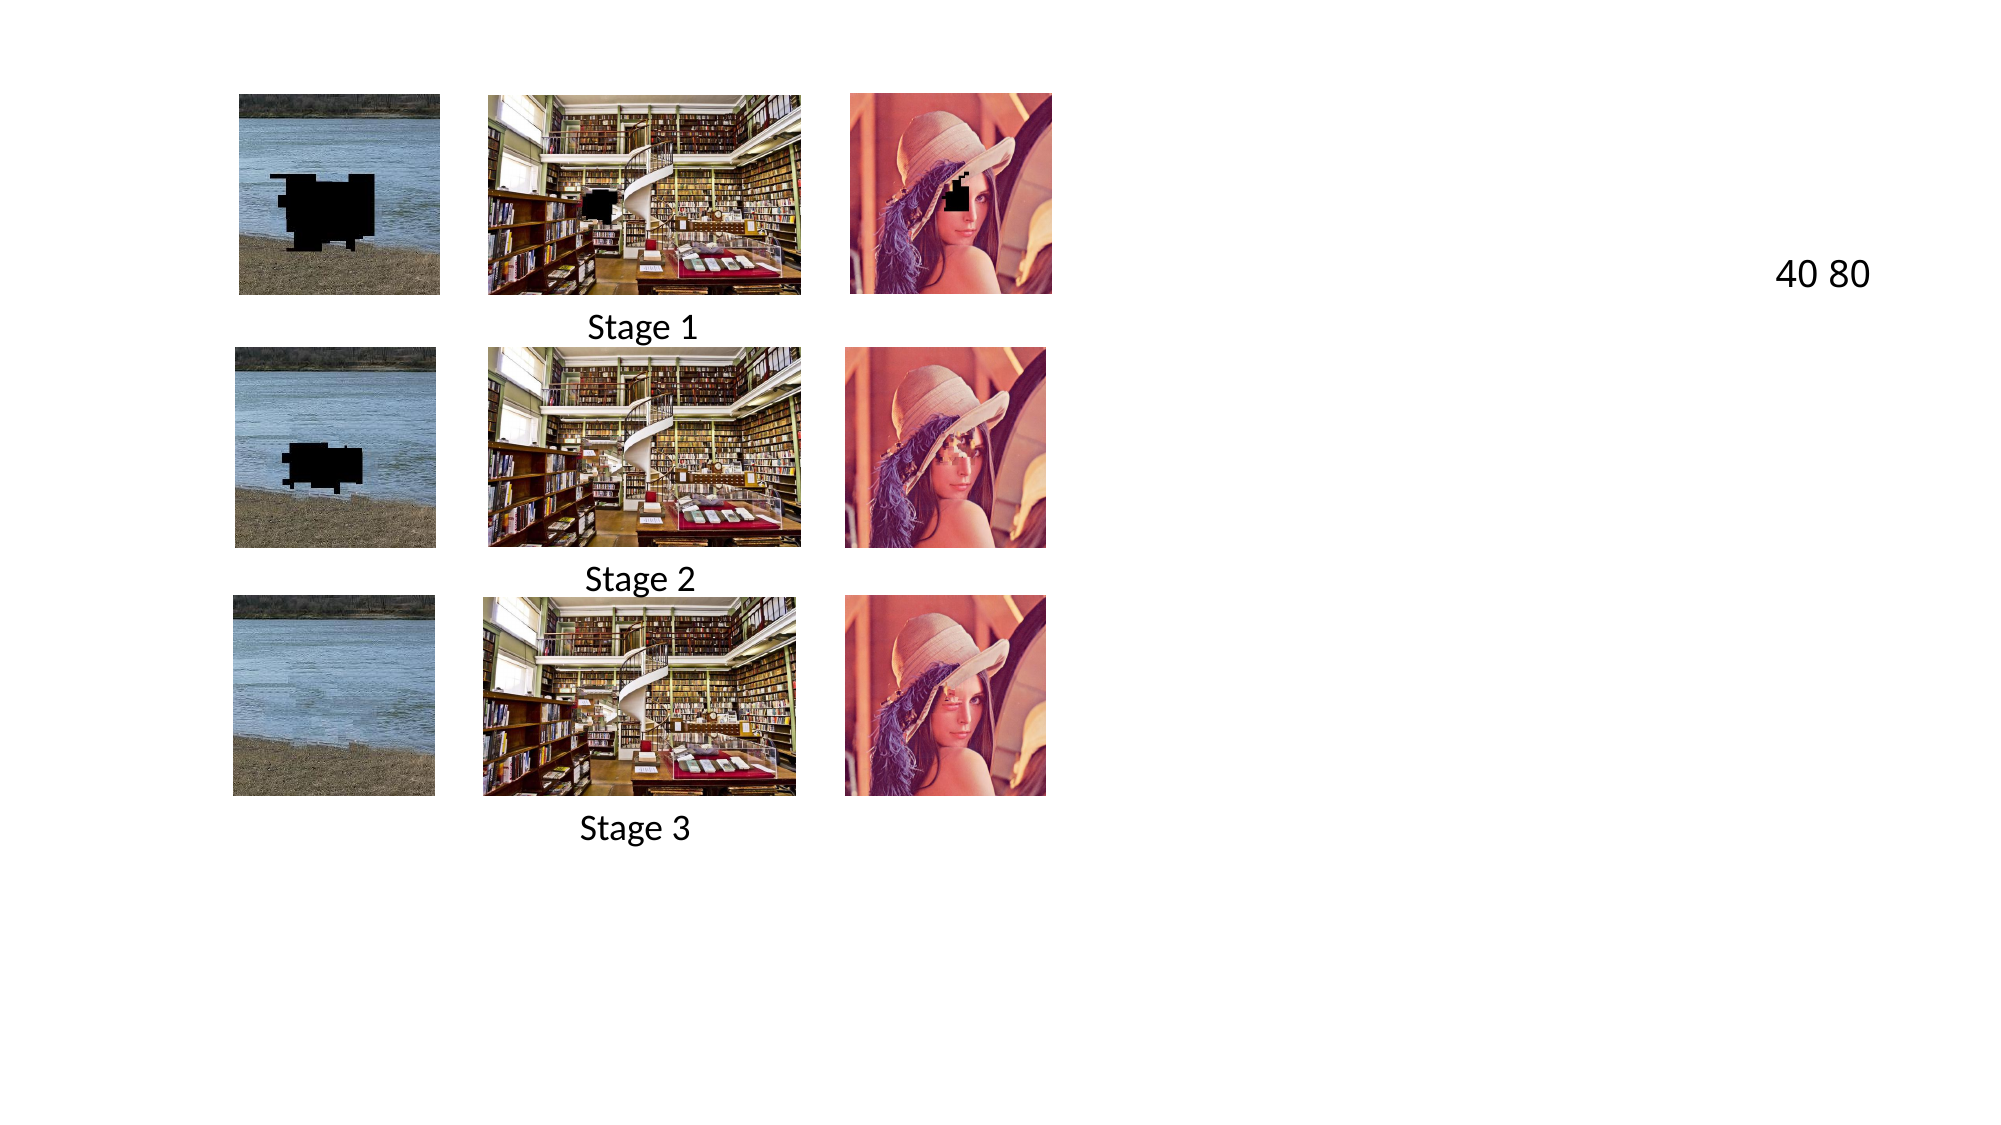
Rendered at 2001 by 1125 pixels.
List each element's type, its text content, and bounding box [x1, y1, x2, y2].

picture [488, 347, 801, 547]
picture [483, 597, 796, 796]
picture [845, 595, 1046, 796]
picture [488, 95, 801, 295]
text_box Stage 2 [235, 546, 1046, 607]
picture [235, 347, 436, 548]
picture [850, 93, 1052, 294]
text_box 40 80 [1760, 242, 1888, 303]
text_box Stage 1 [237, 295, 1049, 355]
picture [239, 94, 440, 296]
picture [845, 347, 1046, 548]
picture [233, 595, 435, 796]
text_box Stage 3 [230, 795, 1041, 856]
